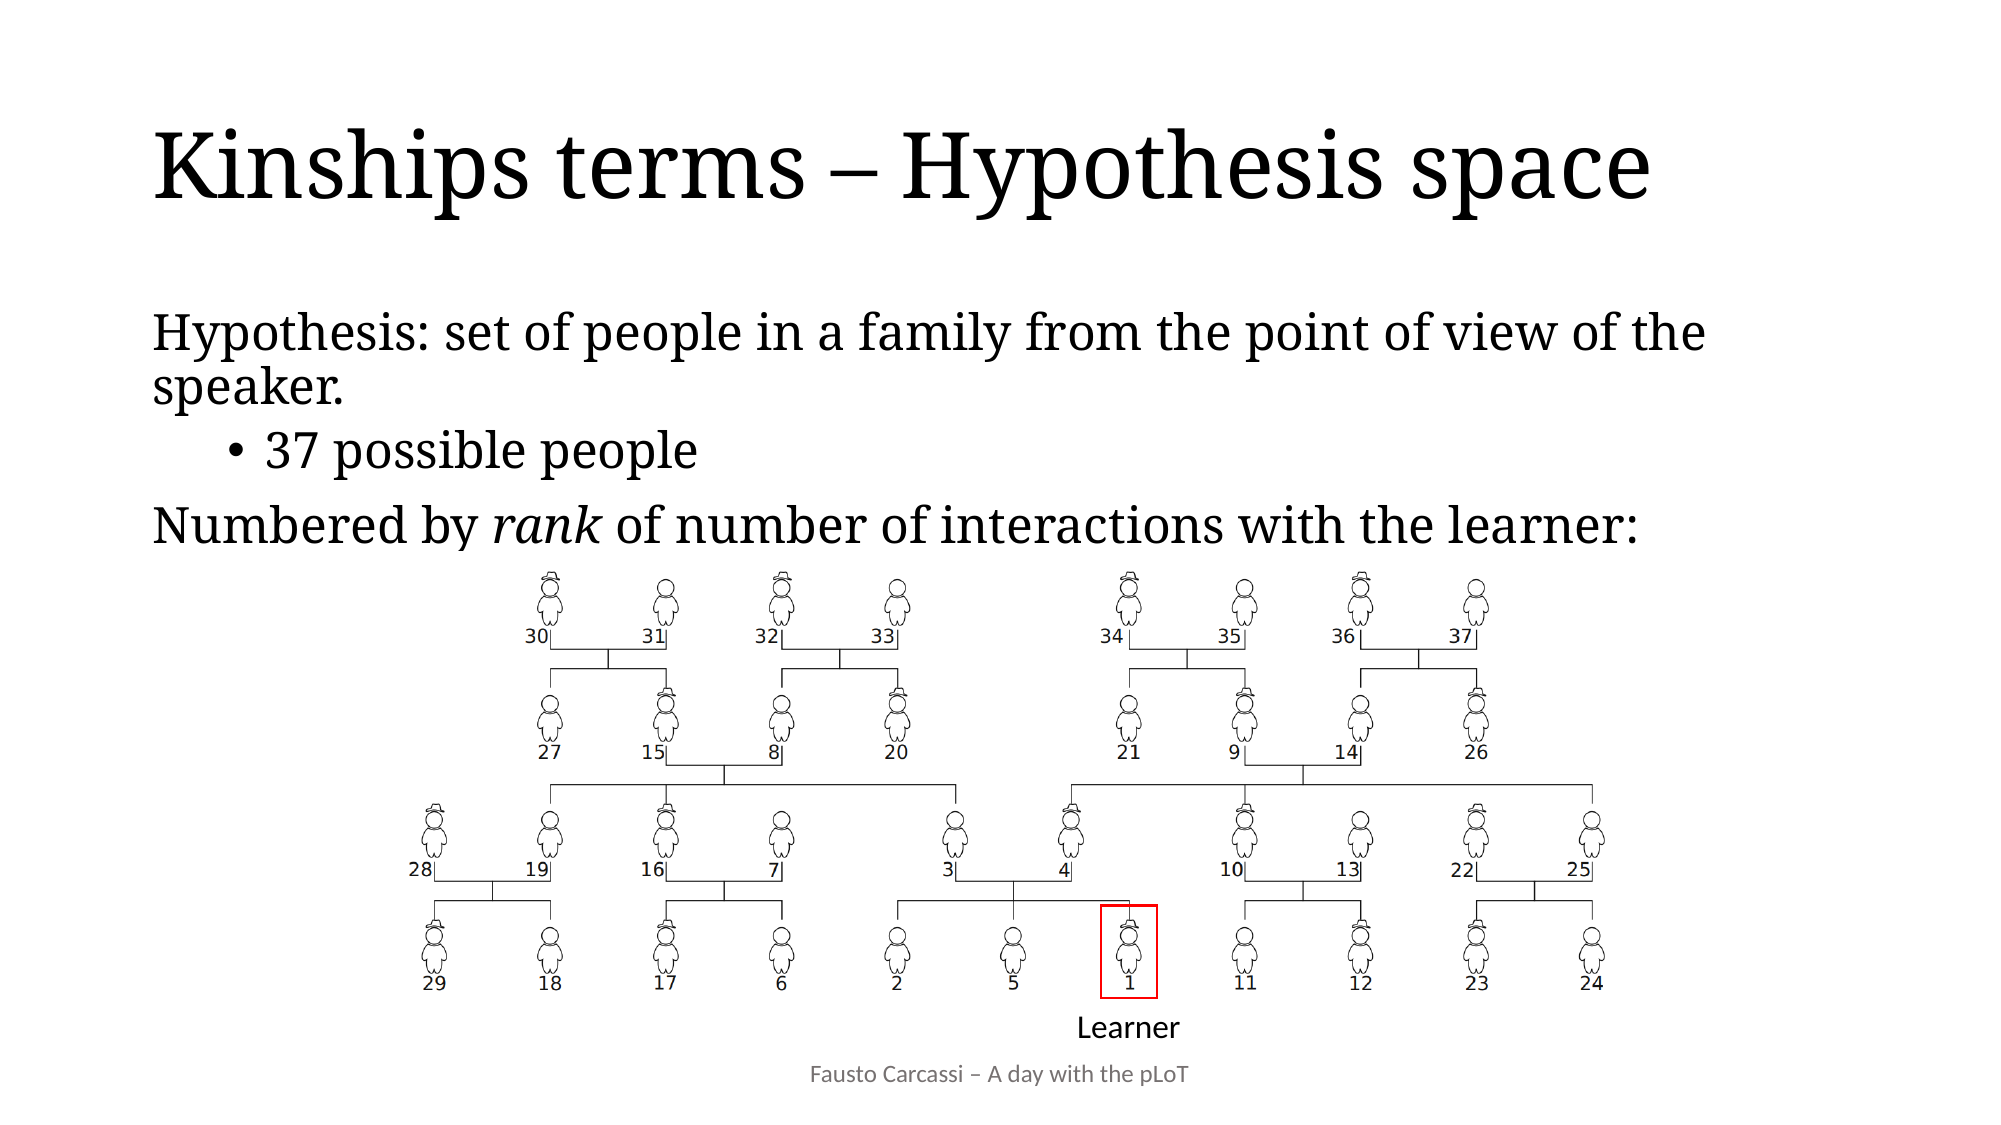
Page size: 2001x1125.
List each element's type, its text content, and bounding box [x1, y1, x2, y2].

title Kinships terms – Hypothesis space [137, 59, 1863, 278]
list Hypothesis: set of people in a family from the point of view of the speaker. 37 possible people Numbered by rank of number of interactions with the learner: [137, 299, 1863, 1014]
footer Fausto Carcassi – A day with the pLoT [662, 1042, 1338, 1103]
text_box Learner [1050, 1008, 1208, 1053]
picture [368, 551, 1632, 1008]
